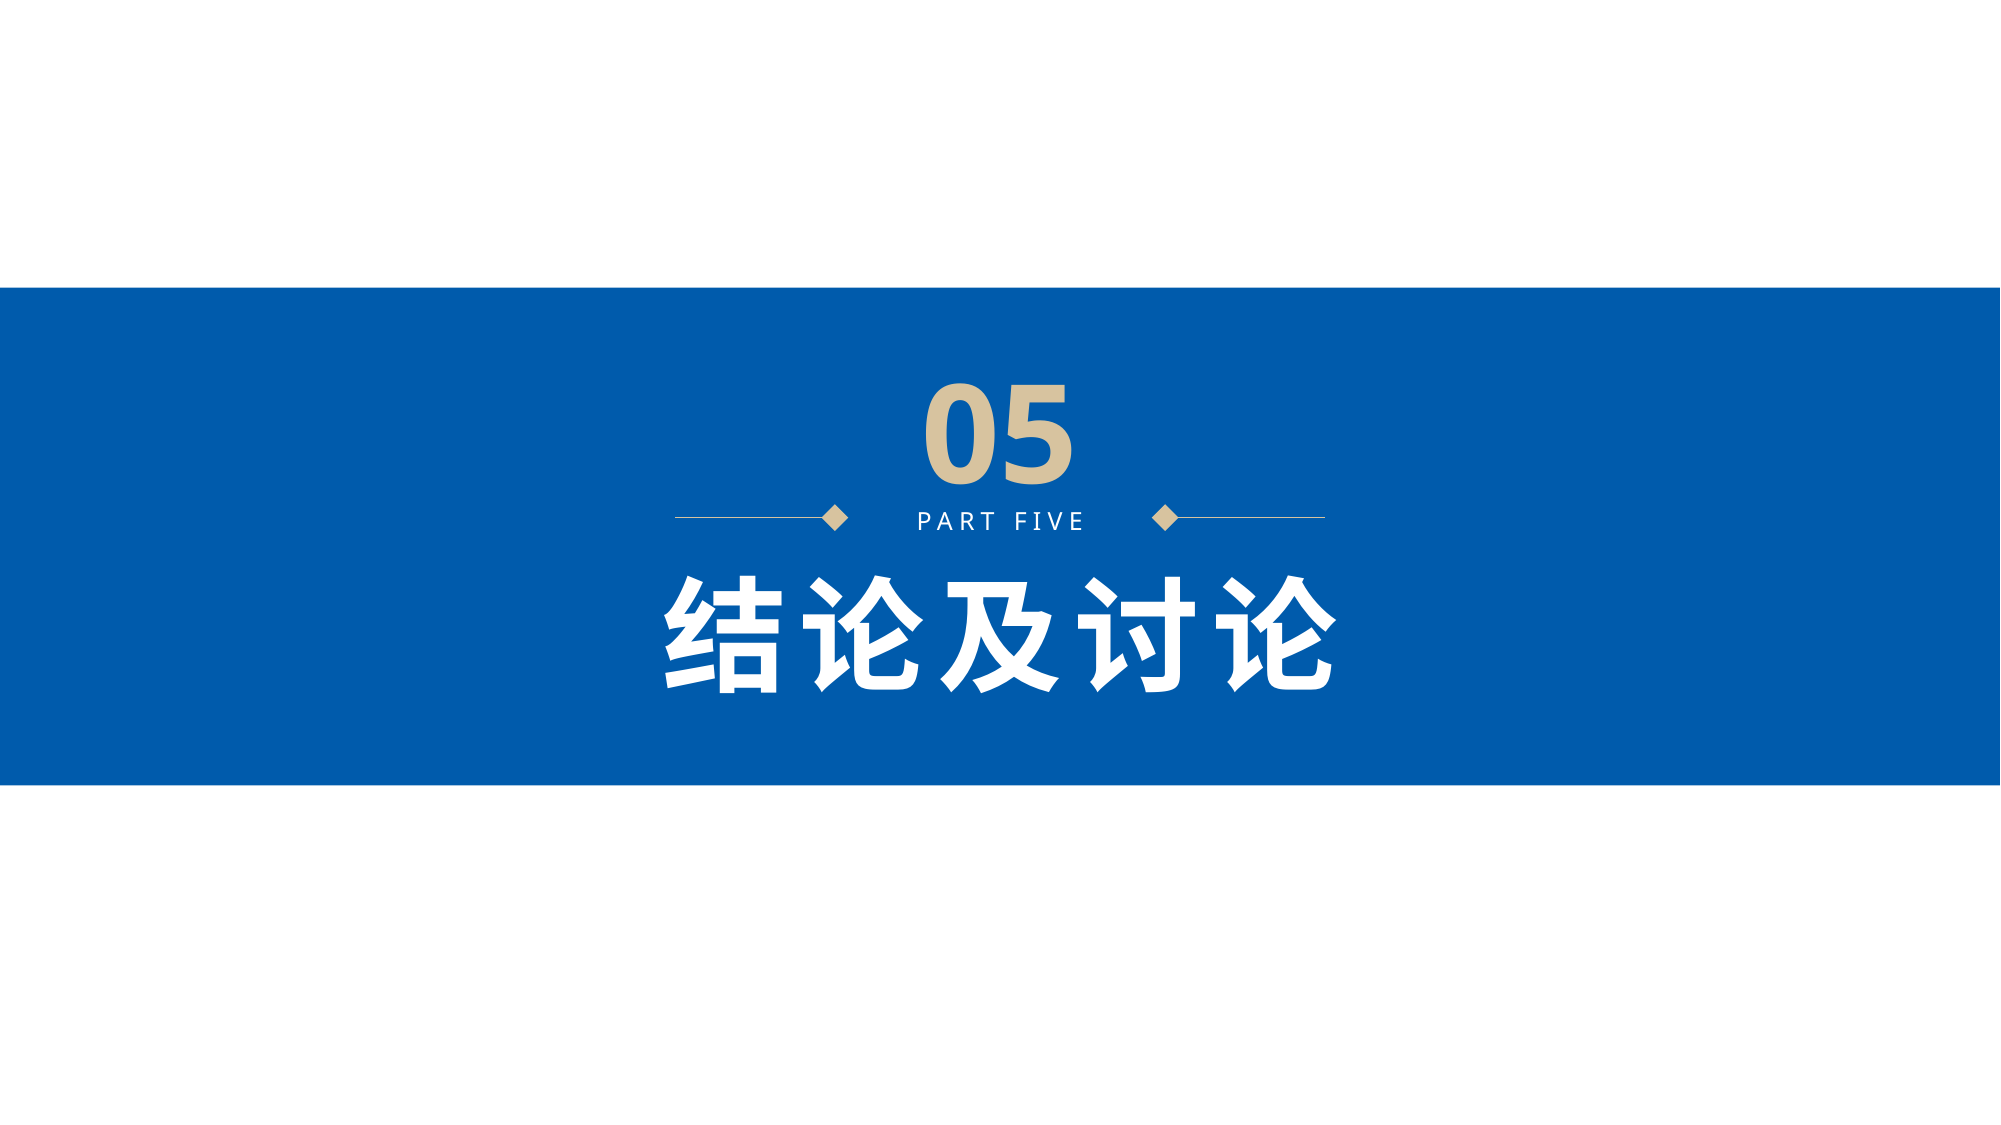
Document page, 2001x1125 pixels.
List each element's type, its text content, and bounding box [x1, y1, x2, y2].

list 05 [877, 365, 1123, 496]
list PART FIVE [833, 496, 1167, 539]
list 结论及讨论 [577, 575, 1423, 712]
